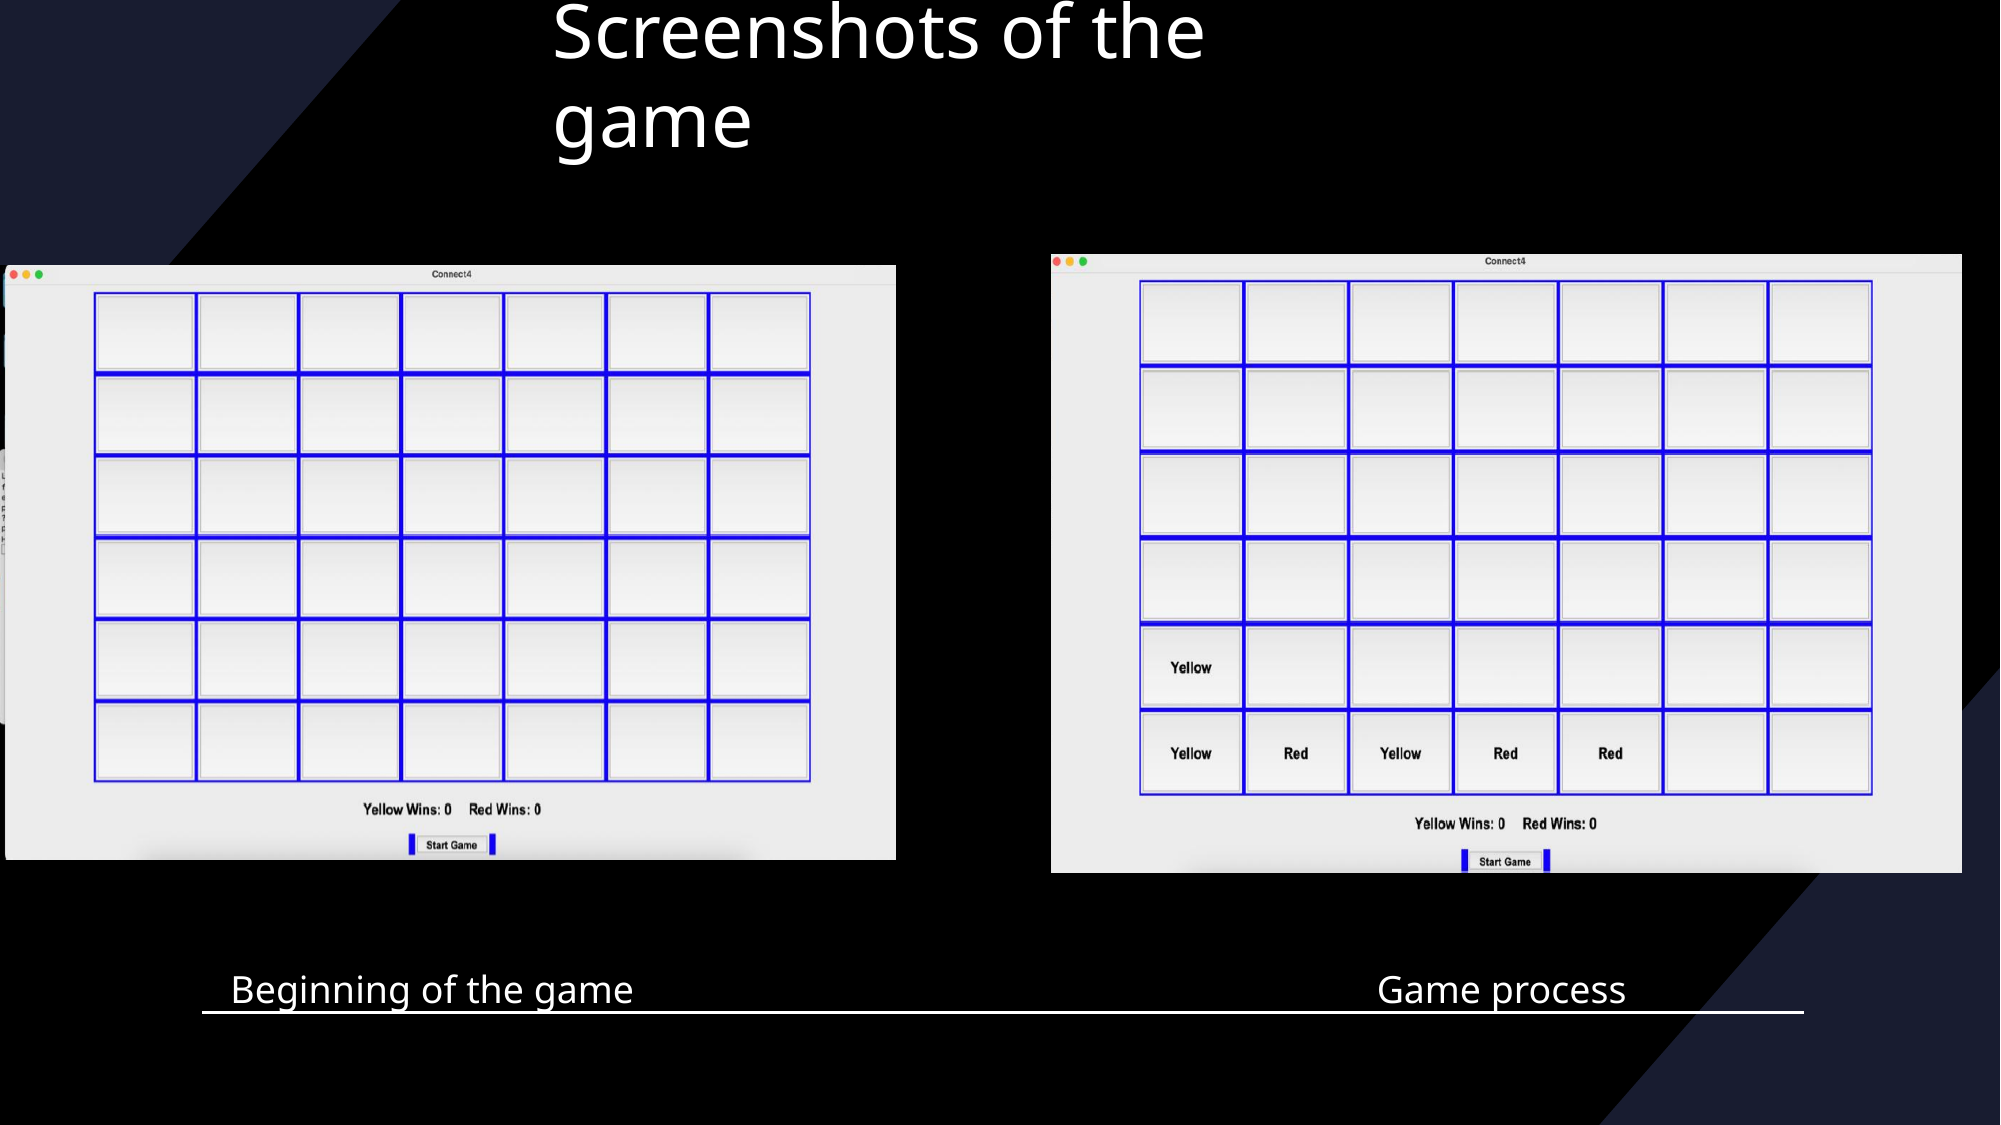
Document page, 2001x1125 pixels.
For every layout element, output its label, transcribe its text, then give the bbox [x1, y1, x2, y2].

title Screenshots of the game [537, 0, 1418, 171]
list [0, 265, 896, 860]
text_box Game process [1361, 958, 2000, 1019]
text_box Beginning of the game [215, 958, 787, 1019]
picture [1051, 254, 1962, 873]
